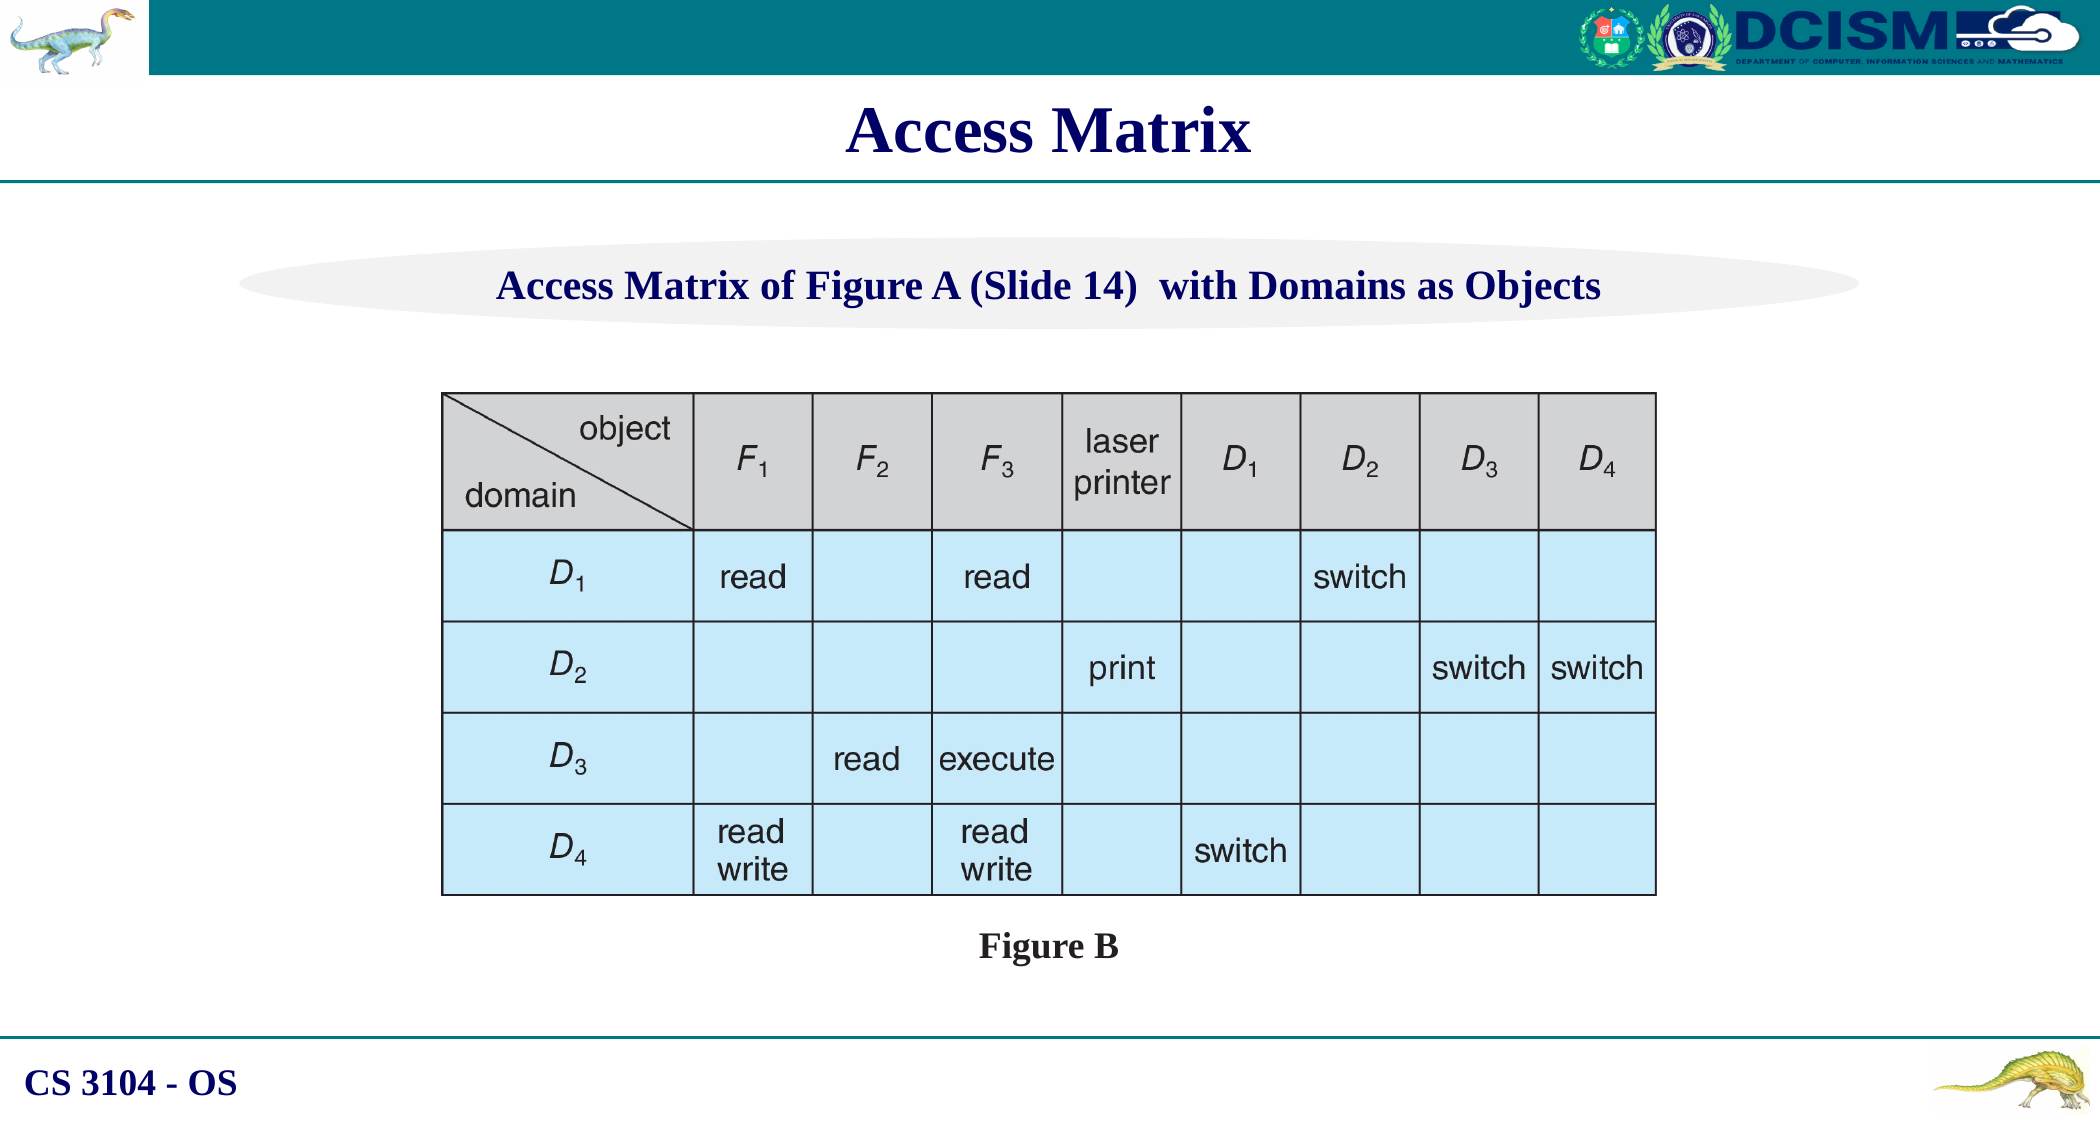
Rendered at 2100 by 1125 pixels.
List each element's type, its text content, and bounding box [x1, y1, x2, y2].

picture [1931, 1044, 2090, 1115]
text_box Figure B [964, 913, 1135, 973]
picture [1572, 0, 2094, 76]
picture [441, 392, 1657, 896]
text_box Access Matrix of Figure A (Slide 14) with Domains as Objects [239, 237, 1859, 330]
text_box Access Matrix [15, 78, 2083, 174]
picture [0, 0, 149, 82]
